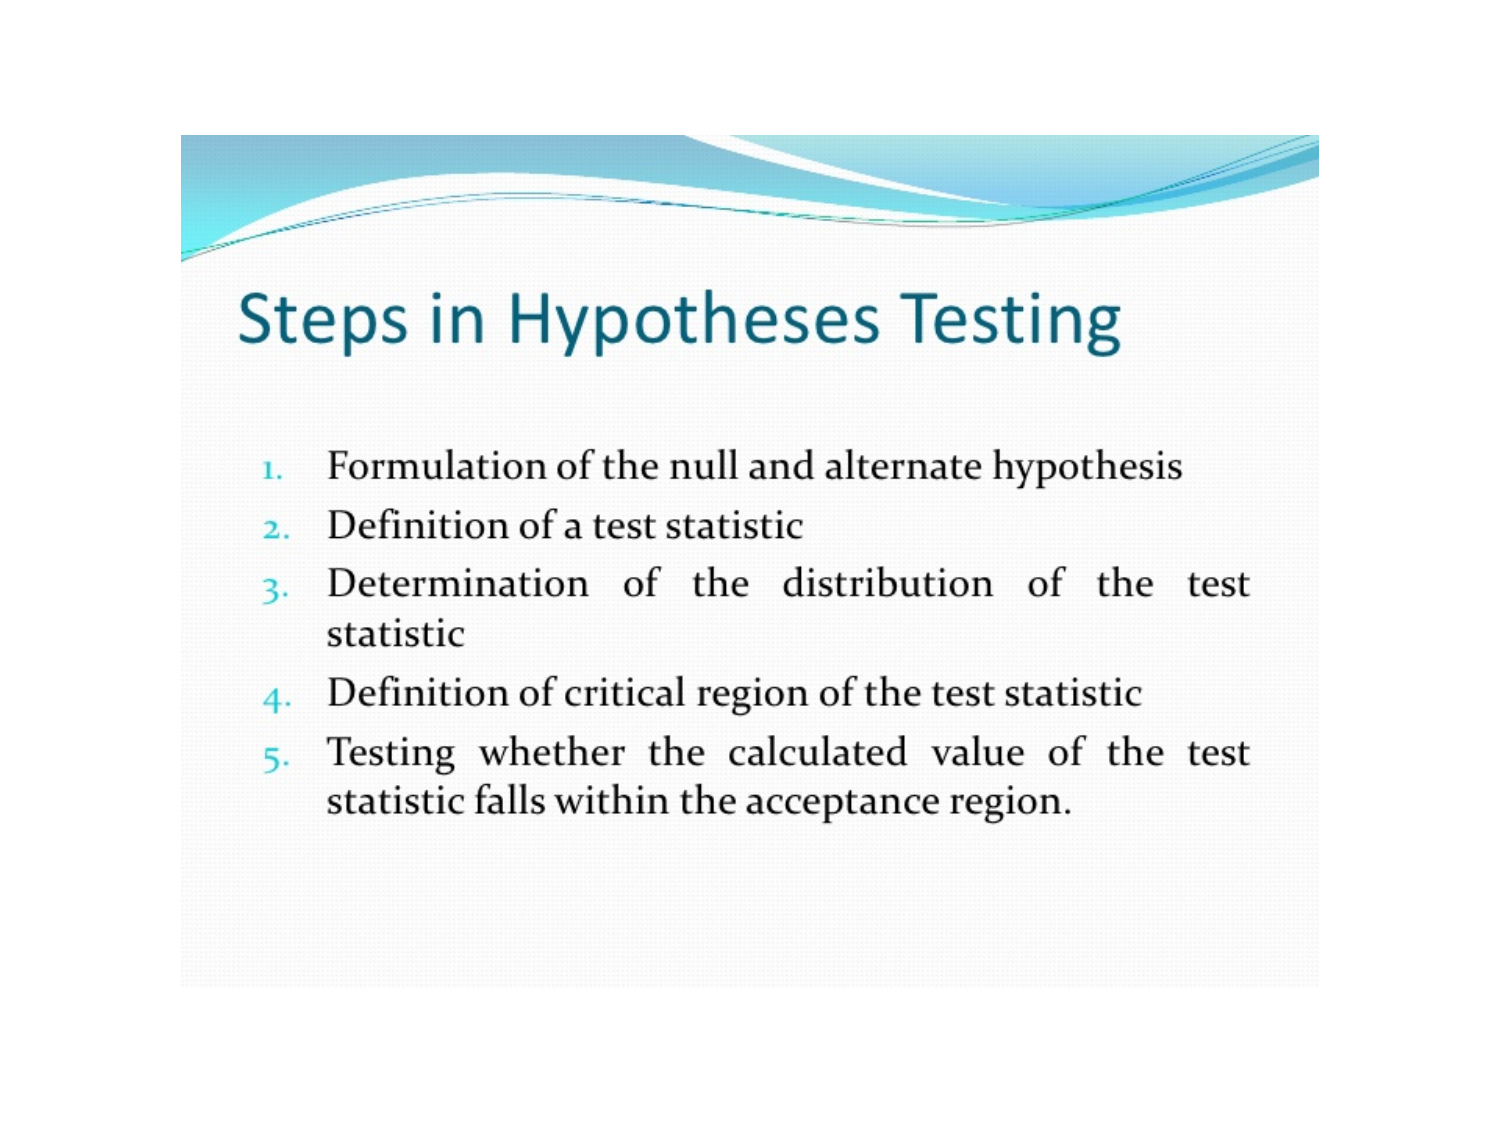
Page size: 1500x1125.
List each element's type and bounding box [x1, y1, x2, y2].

picture [180, 135, 1319, 990]
